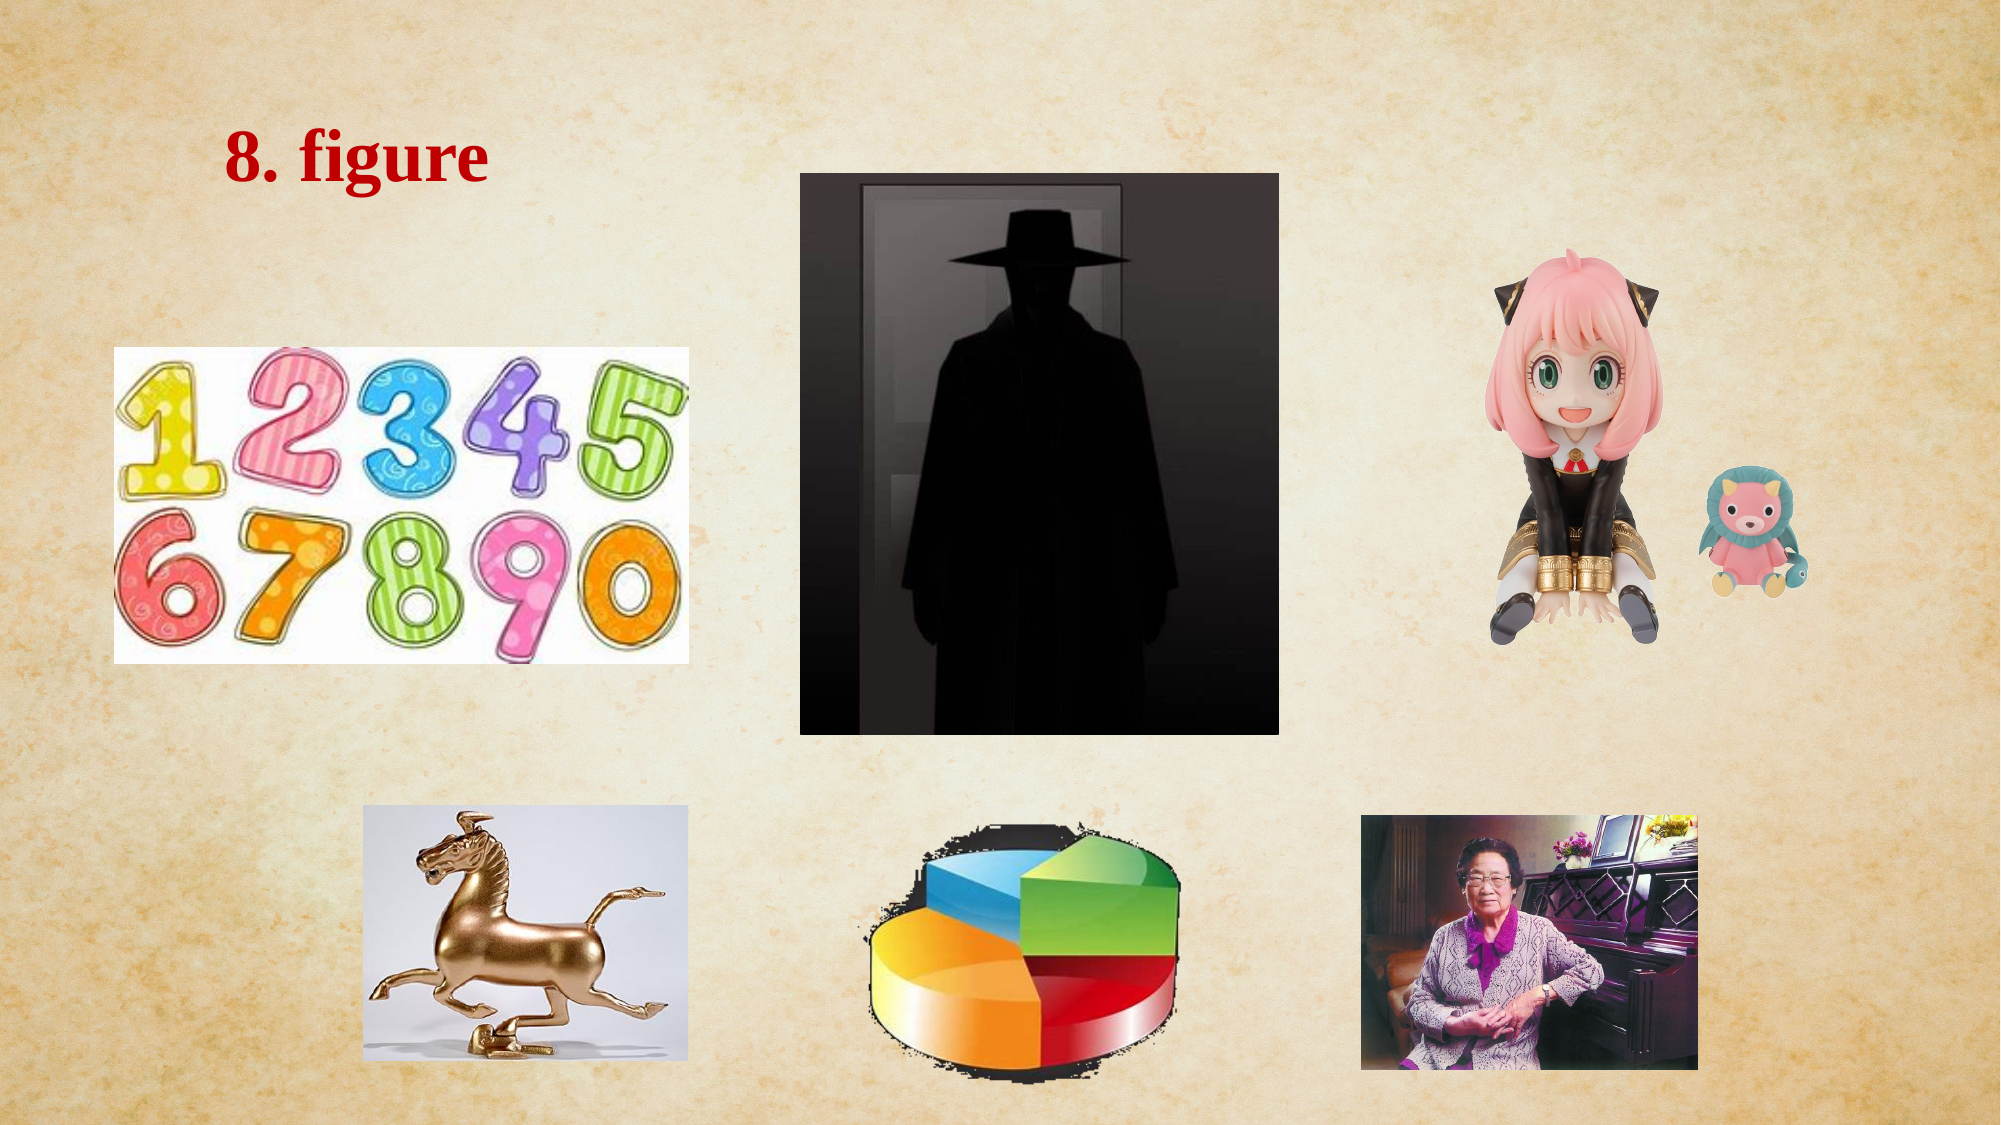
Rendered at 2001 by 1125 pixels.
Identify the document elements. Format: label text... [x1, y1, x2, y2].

text_box 8. figure [209, 99, 1869, 205]
picture [0, 0, 2001, 1125]
